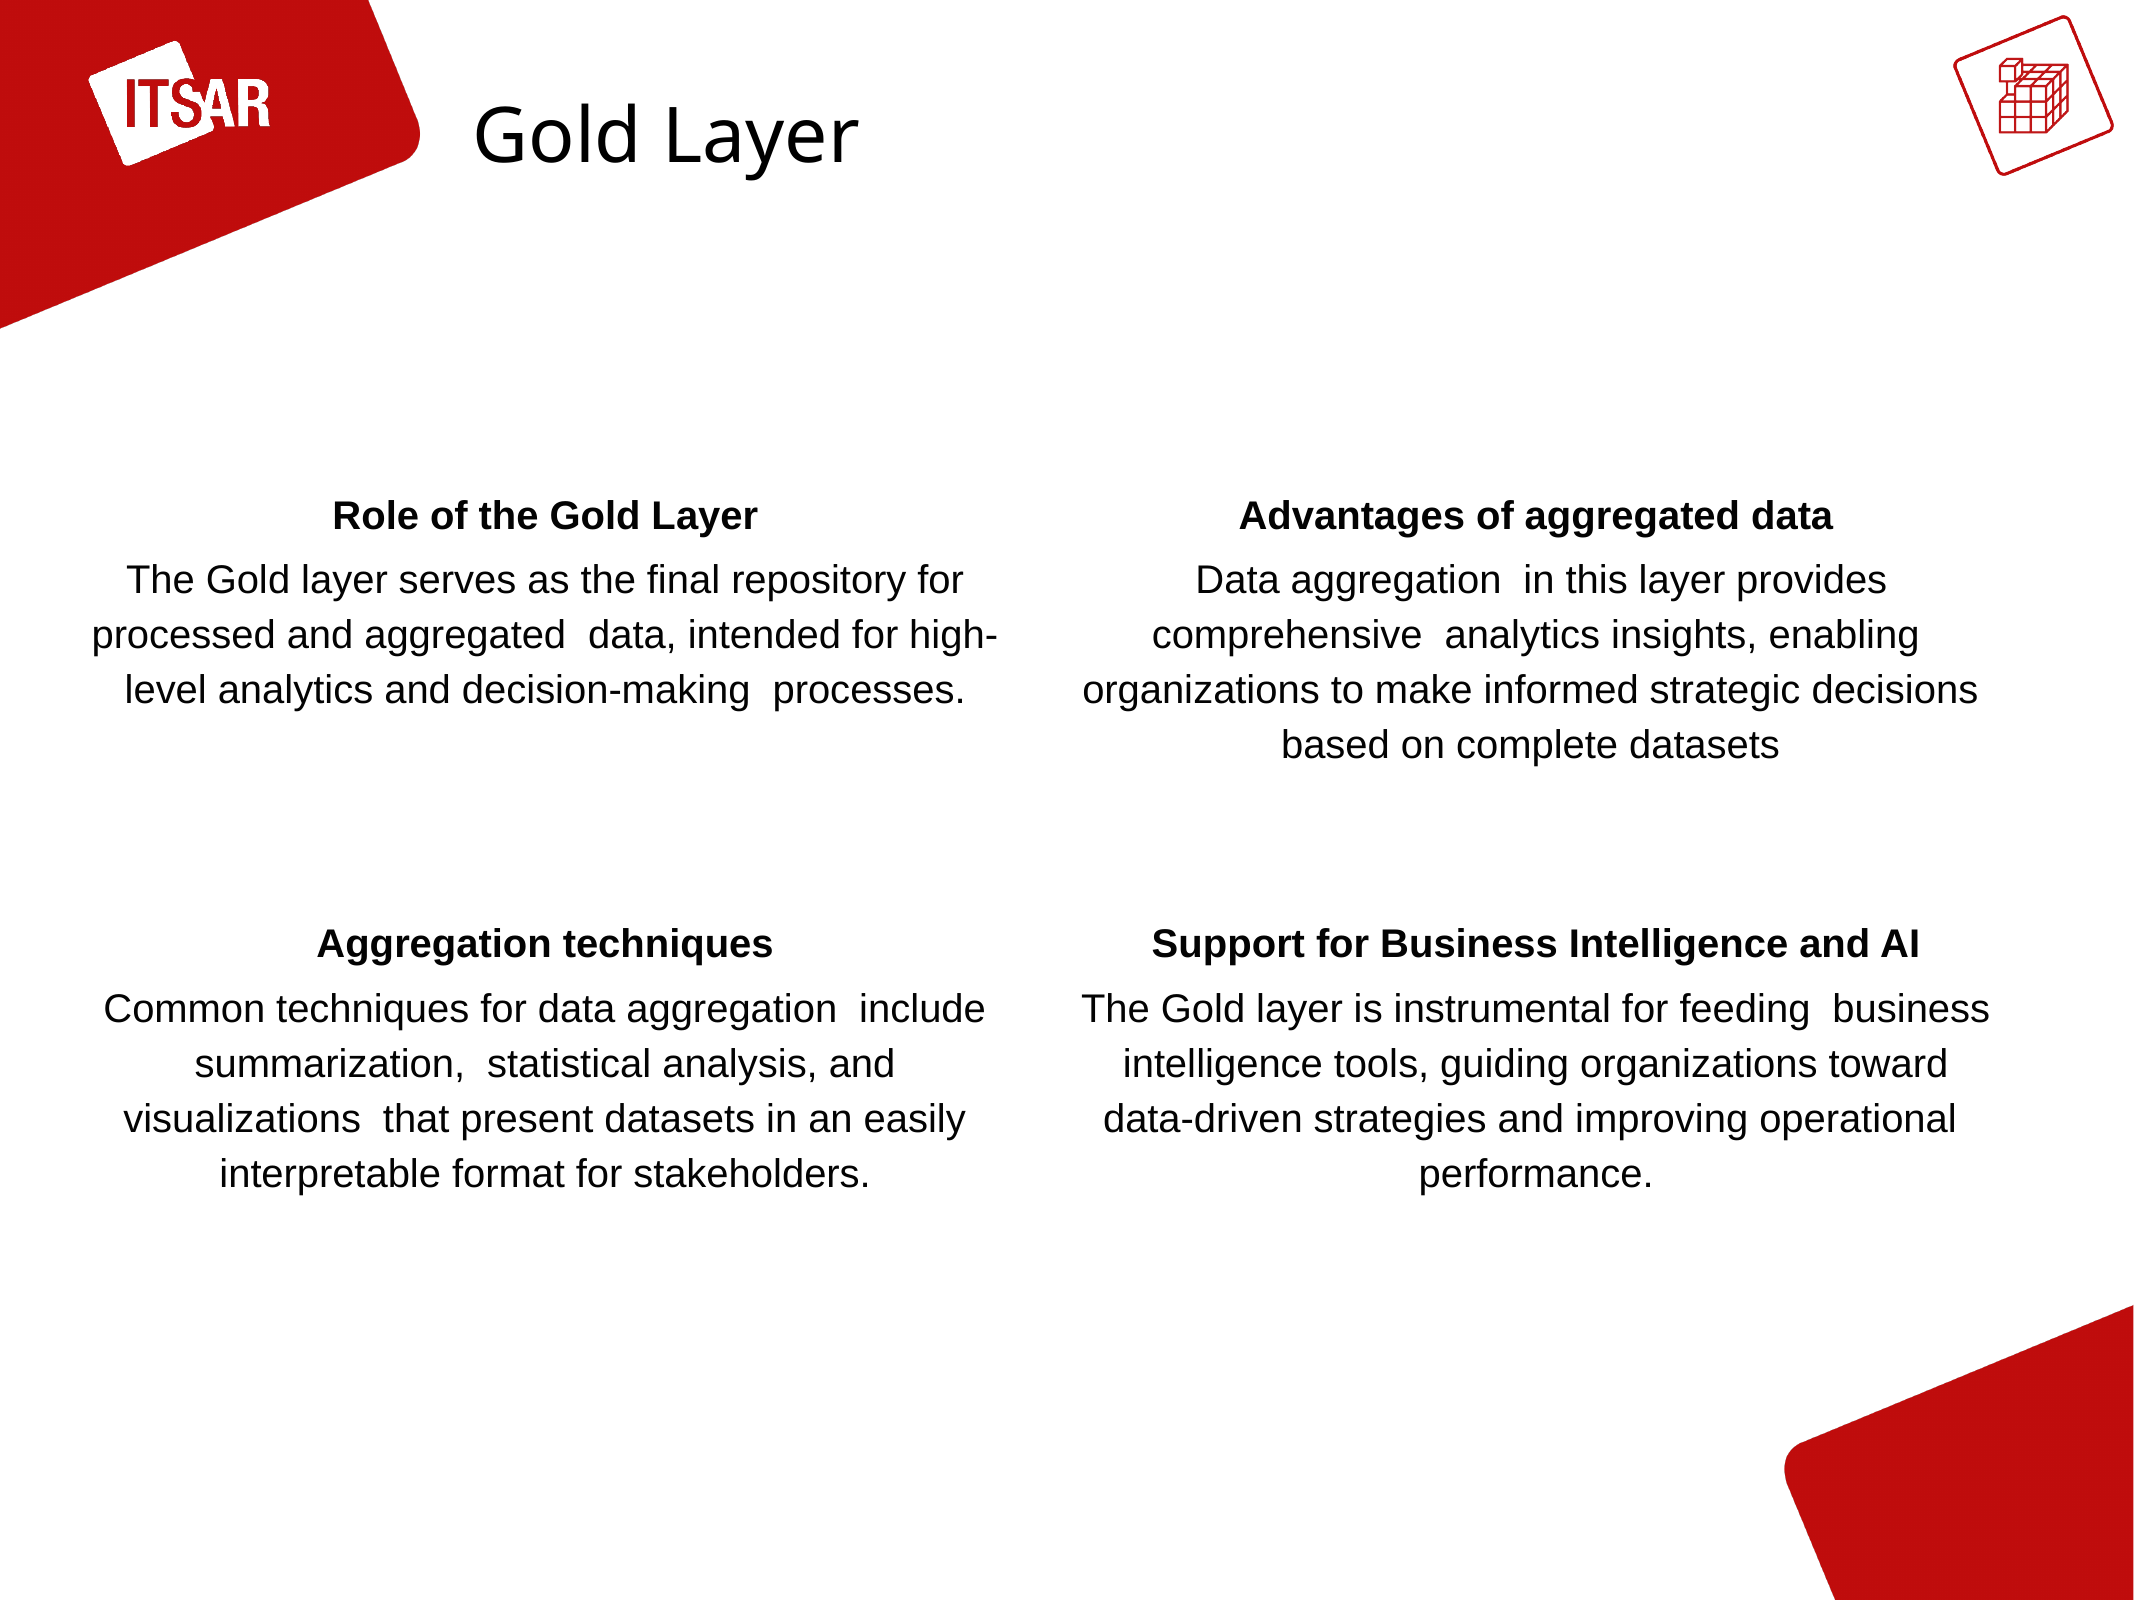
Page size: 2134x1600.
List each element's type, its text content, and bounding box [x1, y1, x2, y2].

picture [1777, 1230, 2134, 1600]
text_box Role of the Gold Layer The Gold layer serves as the final repository for processed and aggregated data, intended for high-level analytics and decision-making processes. [70, 489, 1019, 712]
picture [0, 0, 427, 370]
title Gold Layer [457, 88, 946, 188]
text_box Aggregation techniques Common techniques for data aggregation include summarization, statistical analysis, and visualizations that present datasets in an easily interpretable format for stakeholders. [73, 917, 1017, 1196]
text_box Advantages of aggregated data Data aggregation in this layer provides comprehensive analytics insights, enabling organizations to make informed strategic decisions based on complete datasets [1078, 489, 1995, 767]
text_box Support for Business Intelligence and AI The Gold layer is instrumental for feeding business intelligence tools, guiding organizations toward data-driven strategies and improving operational performance. [1072, 917, 2001, 1196]
picture [1953, 15, 2114, 176]
